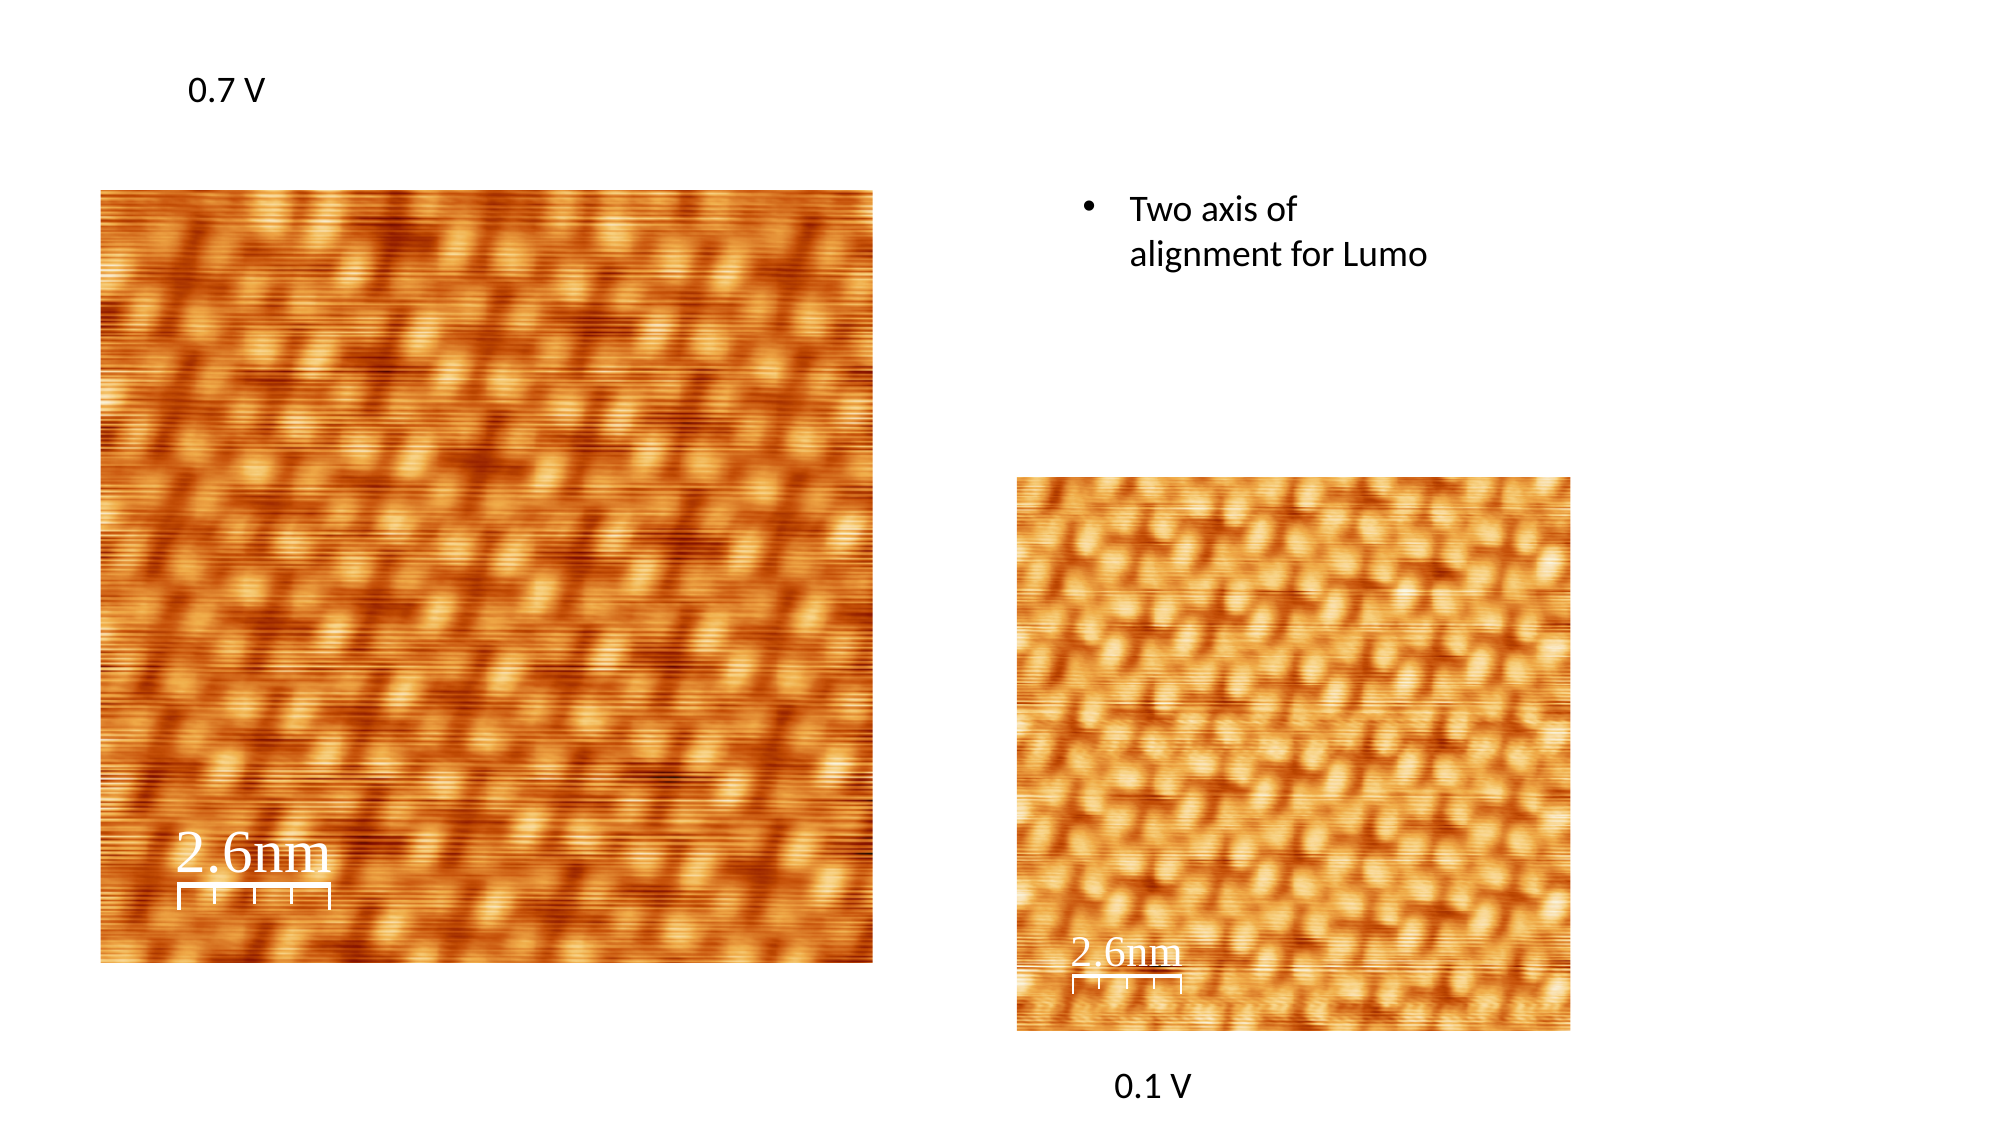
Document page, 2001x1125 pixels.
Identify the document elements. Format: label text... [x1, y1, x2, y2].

text_box 0.7 V [173, 57, 496, 163]
text_box 0.1 V [1099, 1054, 1430, 1114]
picture [1016, 477, 1571, 1031]
picture [100, 190, 873, 963]
text_box Two axis of alignment for Lumo [1067, 176, 1465, 326]
